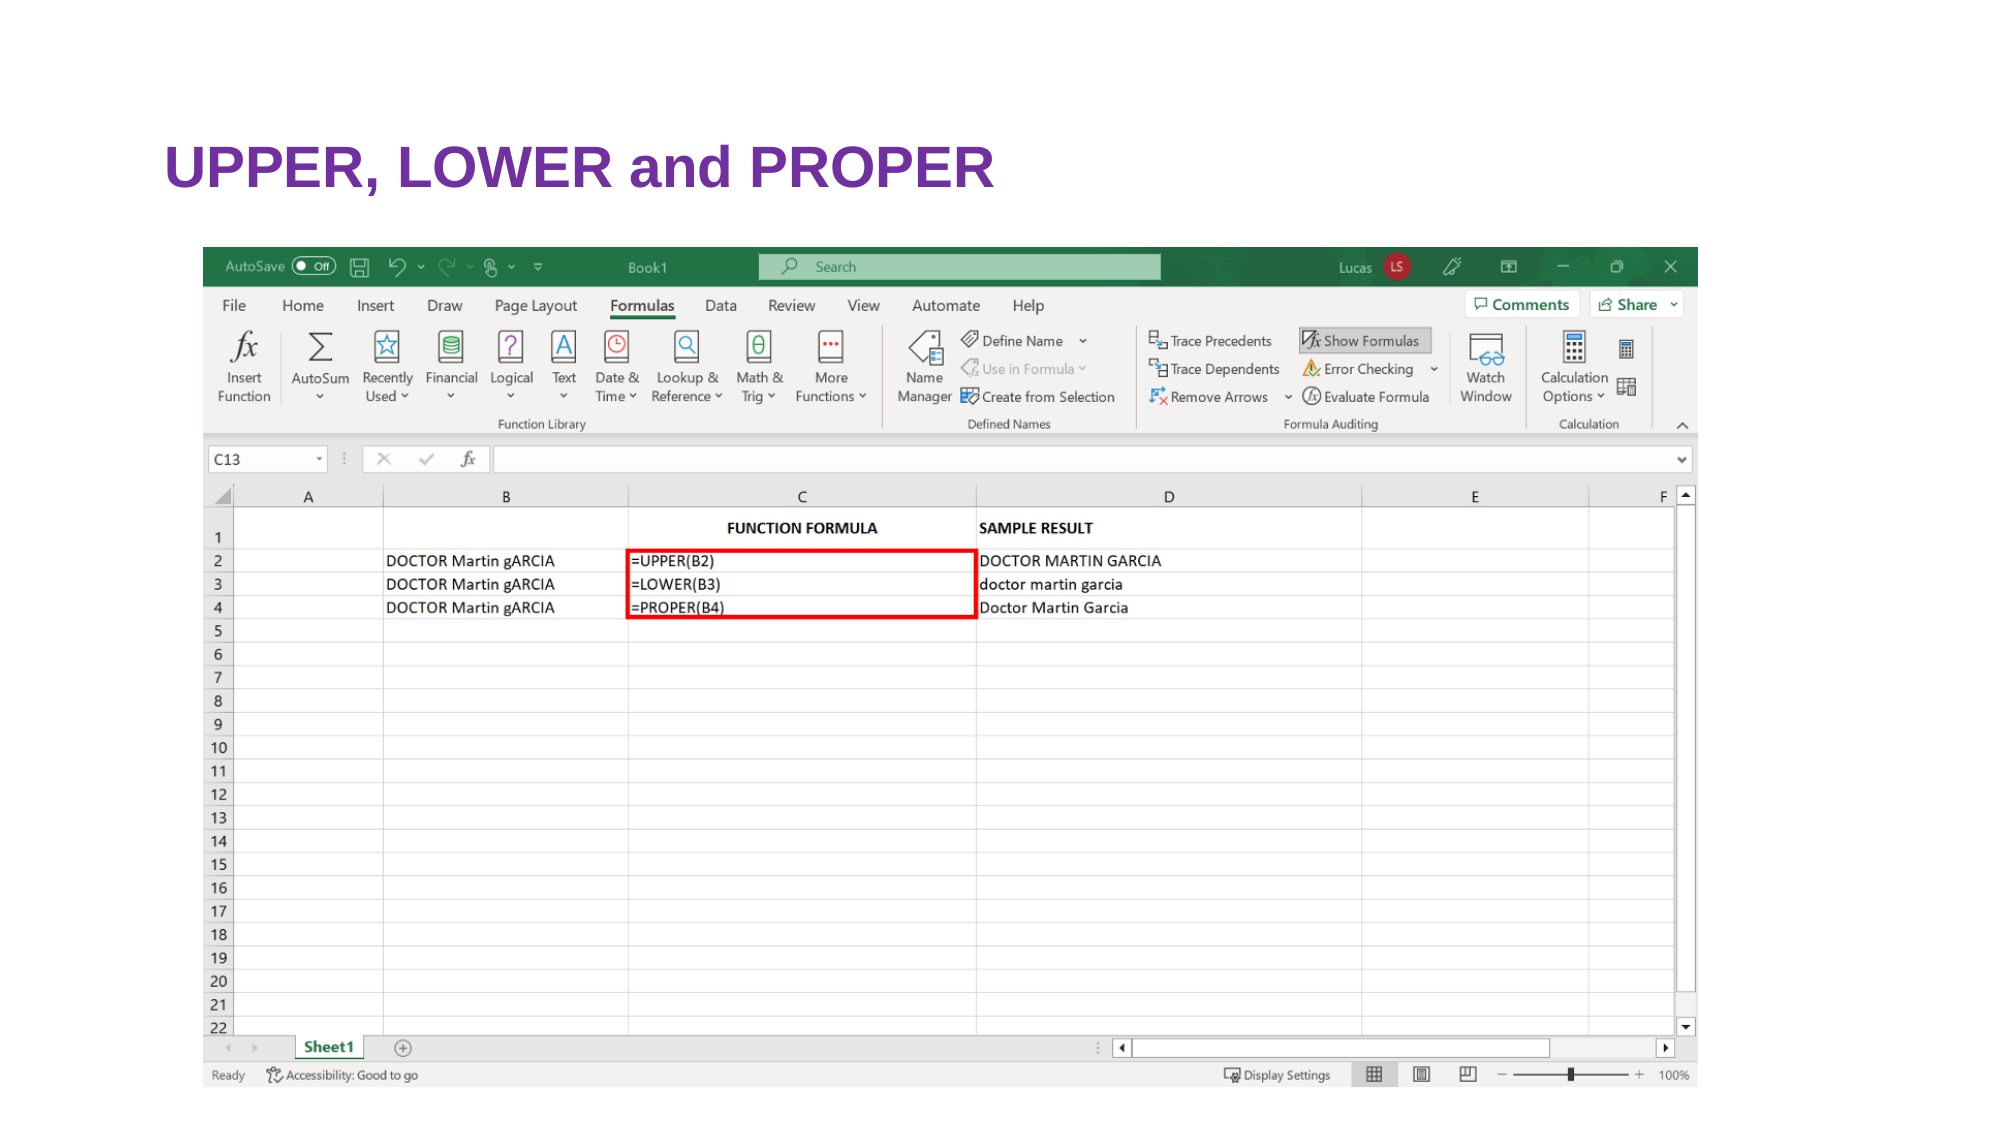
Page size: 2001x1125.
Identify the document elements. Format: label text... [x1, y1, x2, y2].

text_box UPPER, LOWER and PROPER [149, 116, 1150, 207]
picture [203, 247, 1698, 1088]
